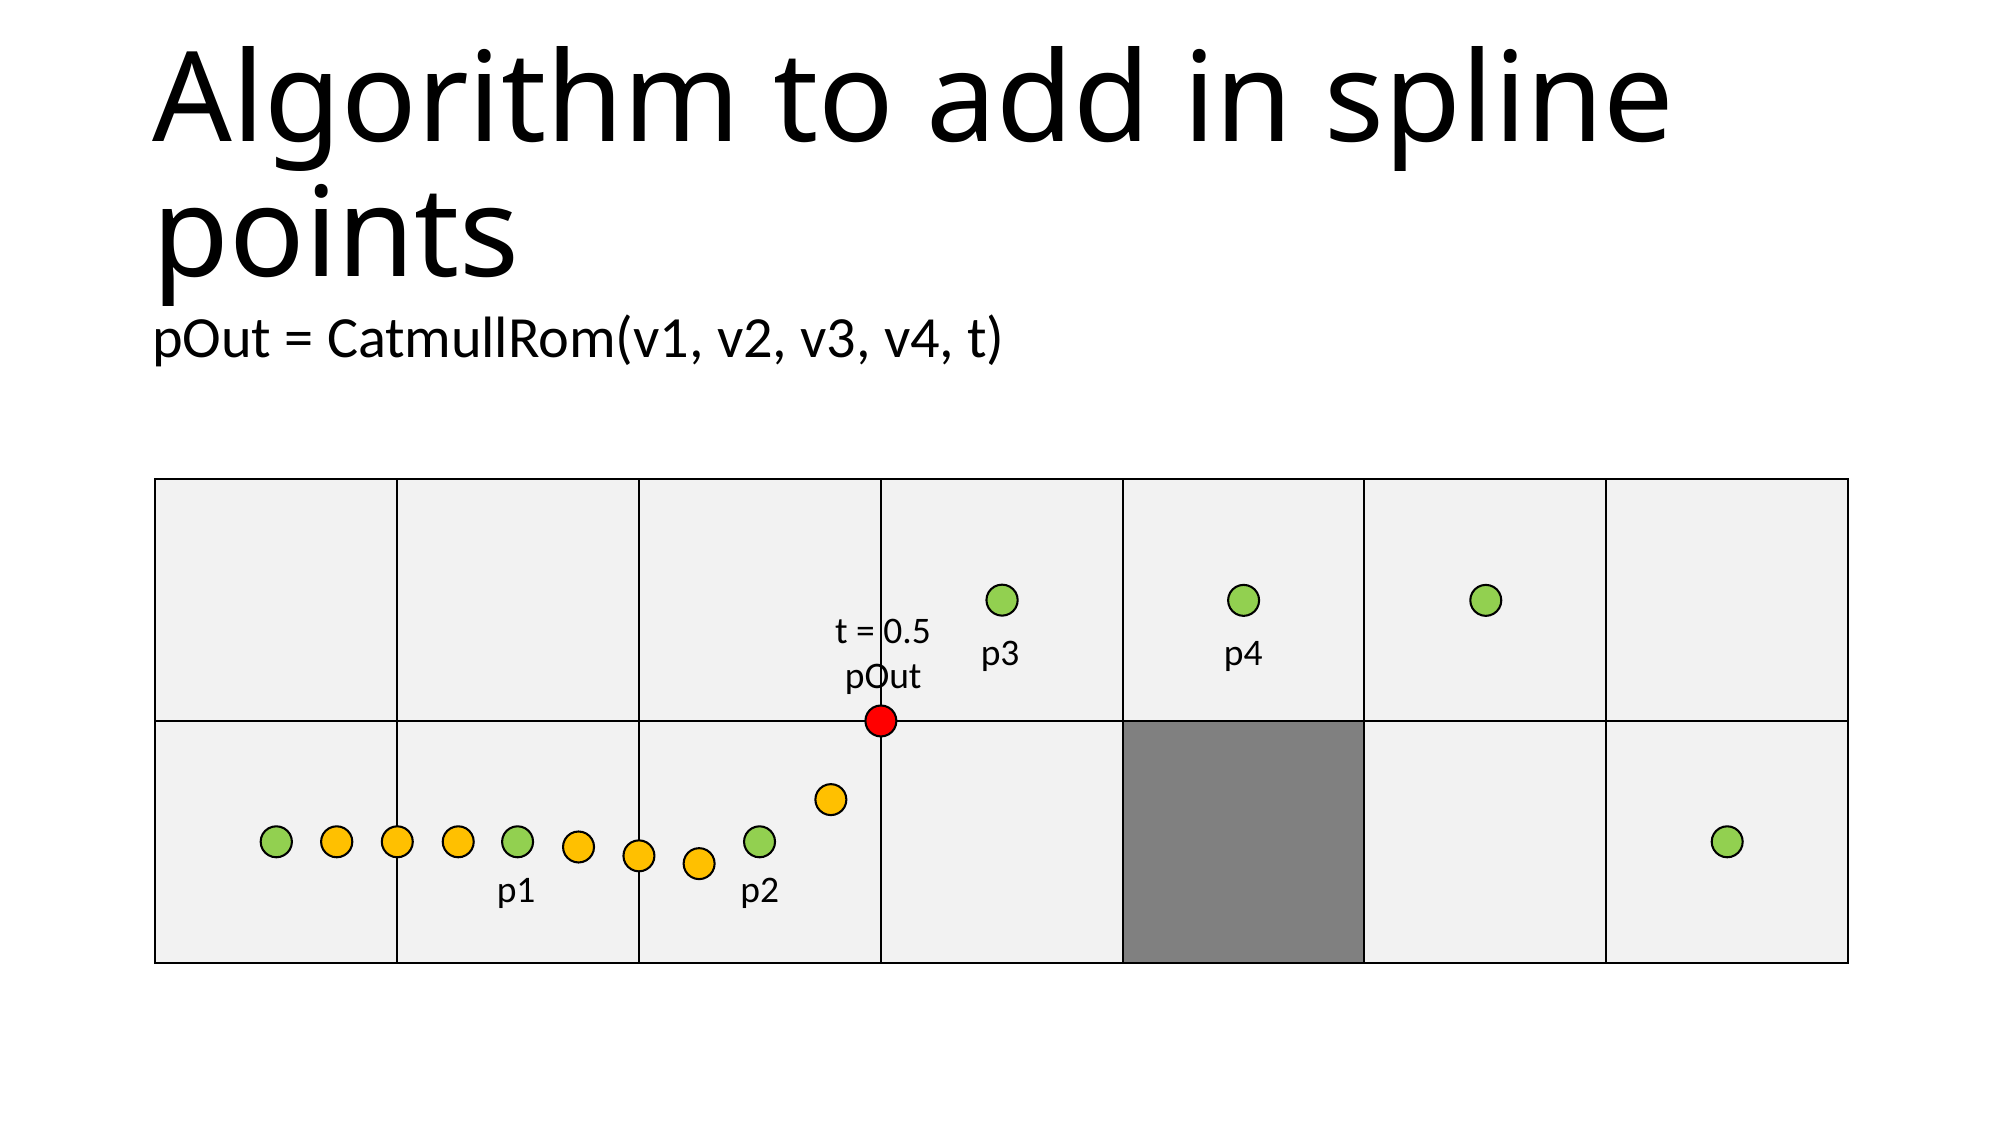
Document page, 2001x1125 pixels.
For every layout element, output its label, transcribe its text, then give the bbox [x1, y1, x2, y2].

text_box [638, 478, 880, 722]
text_box t = 0.5 pOut [820, 598, 946, 704]
text_box [1363, 478, 1605, 722]
text_box [1710, 825, 1744, 859]
title Algorithm to add in spline points [137, 59, 1863, 278]
text_box [396, 722, 638, 964]
text_box [1122, 478, 1363, 722]
text_box [561, 830, 596, 864]
text_box p1 [482, 857, 551, 917]
text_box [880, 478, 1122, 722]
text_box [396, 478, 638, 722]
text_box [682, 847, 716, 881]
text_box [501, 825, 535, 857]
text_box [1227, 583, 1261, 617]
text_box [1605, 720, 1849, 964]
text_box [380, 825, 414, 859]
text_box [814, 783, 848, 817]
text_box p2 [725, 857, 794, 917]
text_box [154, 722, 396, 964]
text_box [638, 722, 880, 964]
text_box [880, 722, 1122, 964]
text_box [441, 825, 475, 859]
text_box p4 [1209, 621, 1278, 681]
text_box [259, 825, 293, 859]
text_box [320, 825, 354, 859]
text_box [622, 839, 656, 873]
text_box [1363, 722, 1605, 964]
text_box [742, 825, 777, 857]
text_box [864, 704, 898, 738]
text_box [154, 478, 396, 722]
list pOut = CatmullRom(v1, v2, v3, v4, t) [137, 299, 1863, 1014]
text_box [1122, 722, 1363, 964]
text_box [985, 583, 1019, 617]
text_box [1605, 478, 1849, 720]
text_box p3 [966, 621, 1035, 681]
text_box [1469, 583, 1503, 617]
